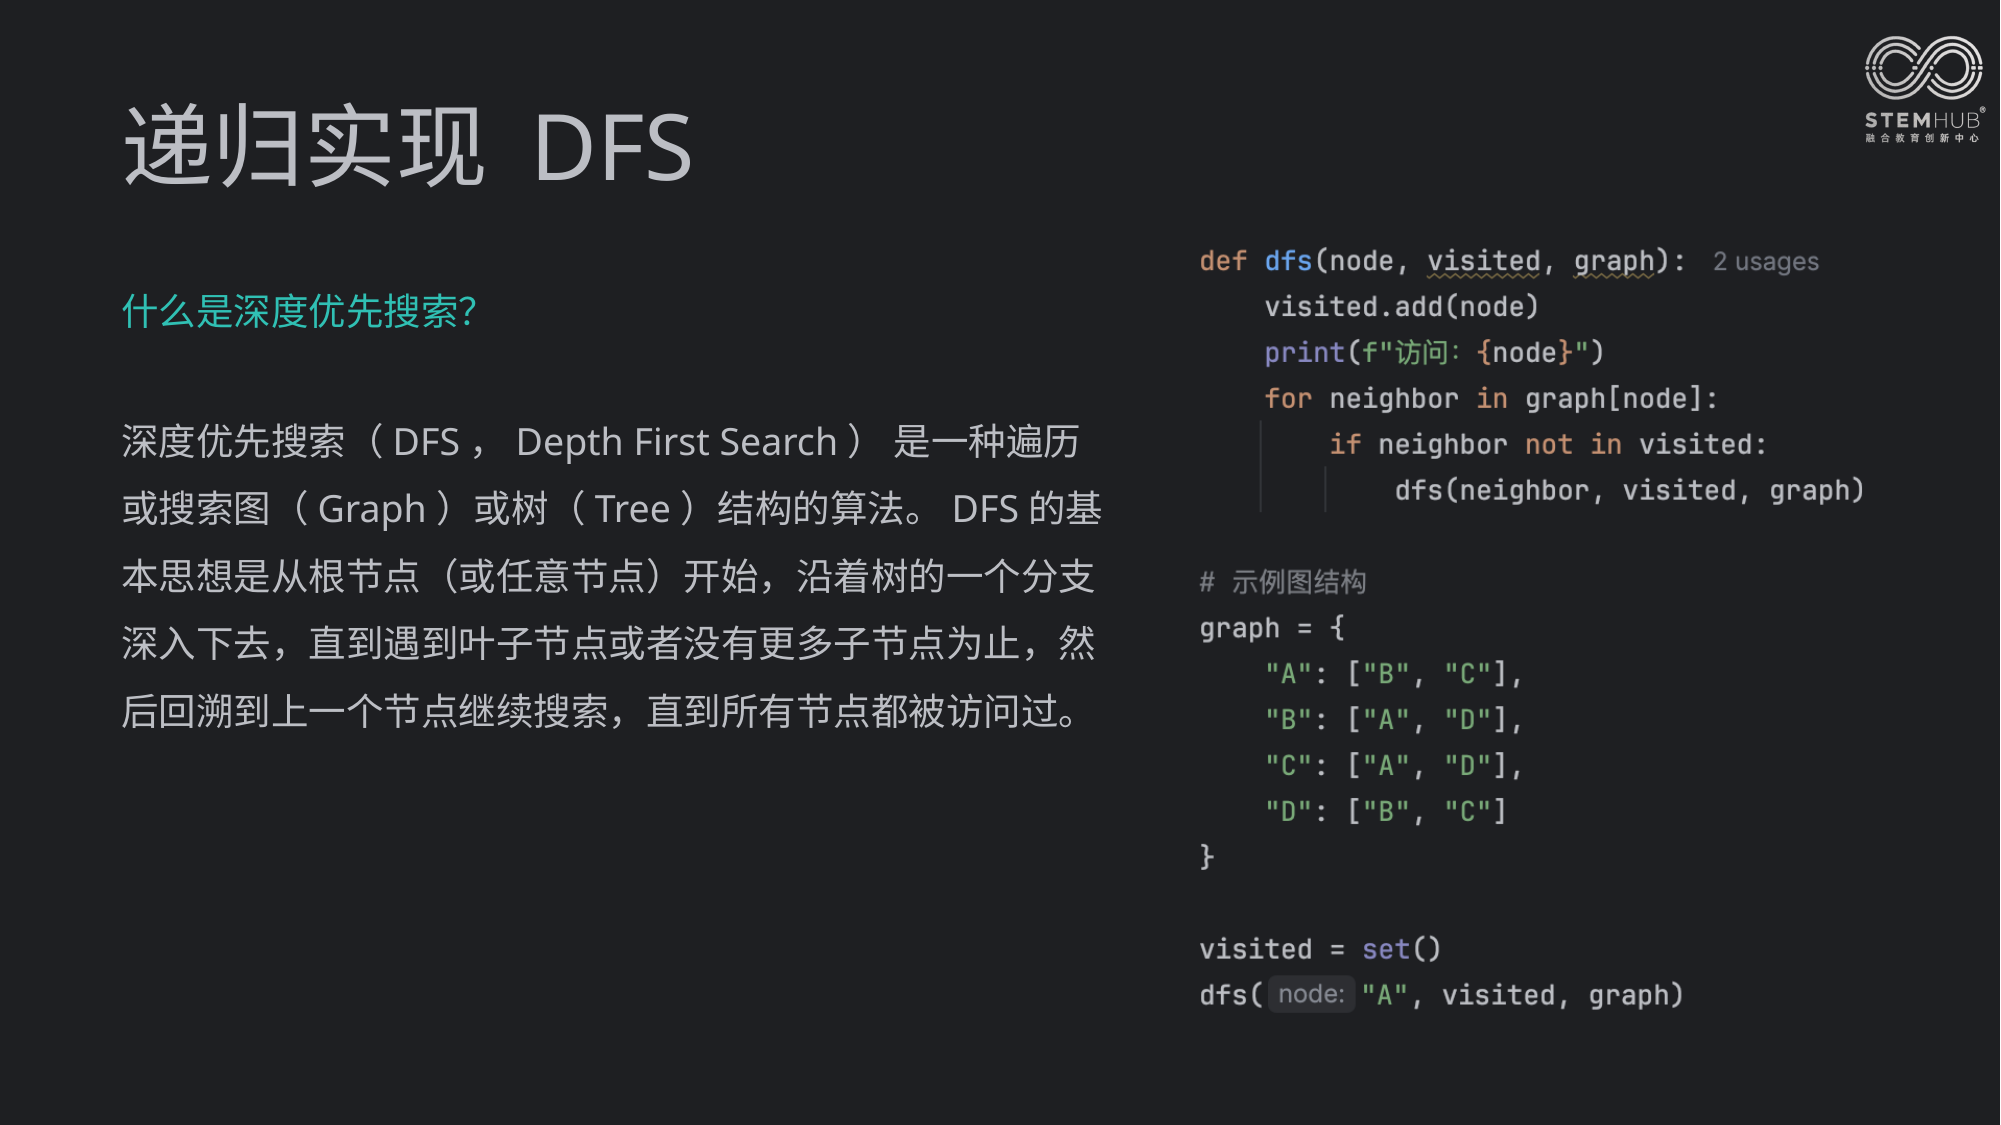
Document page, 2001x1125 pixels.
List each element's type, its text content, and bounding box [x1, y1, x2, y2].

picture [1197, 240, 1932, 1040]
list 什么是深度优先搜索？ [106, 258, 773, 387]
text_box 深度优先搜索（DFS，Depth First Search） 是一种遍历或搜索图（Graph）或树（Tree）结构的算法。DFS的基本思想是从根节点（或任意节点）开始，沿着树的一个分支深入下去，直到遇到叶子节点或者没有更多子节点为止，然后回溯到上一个节点继续搜索，直到所有节点都被访问过。 [106, 387, 1123, 894]
title 递归实现 DFS [106, 42, 1832, 260]
picture [1849, 0, 2000, 180]
